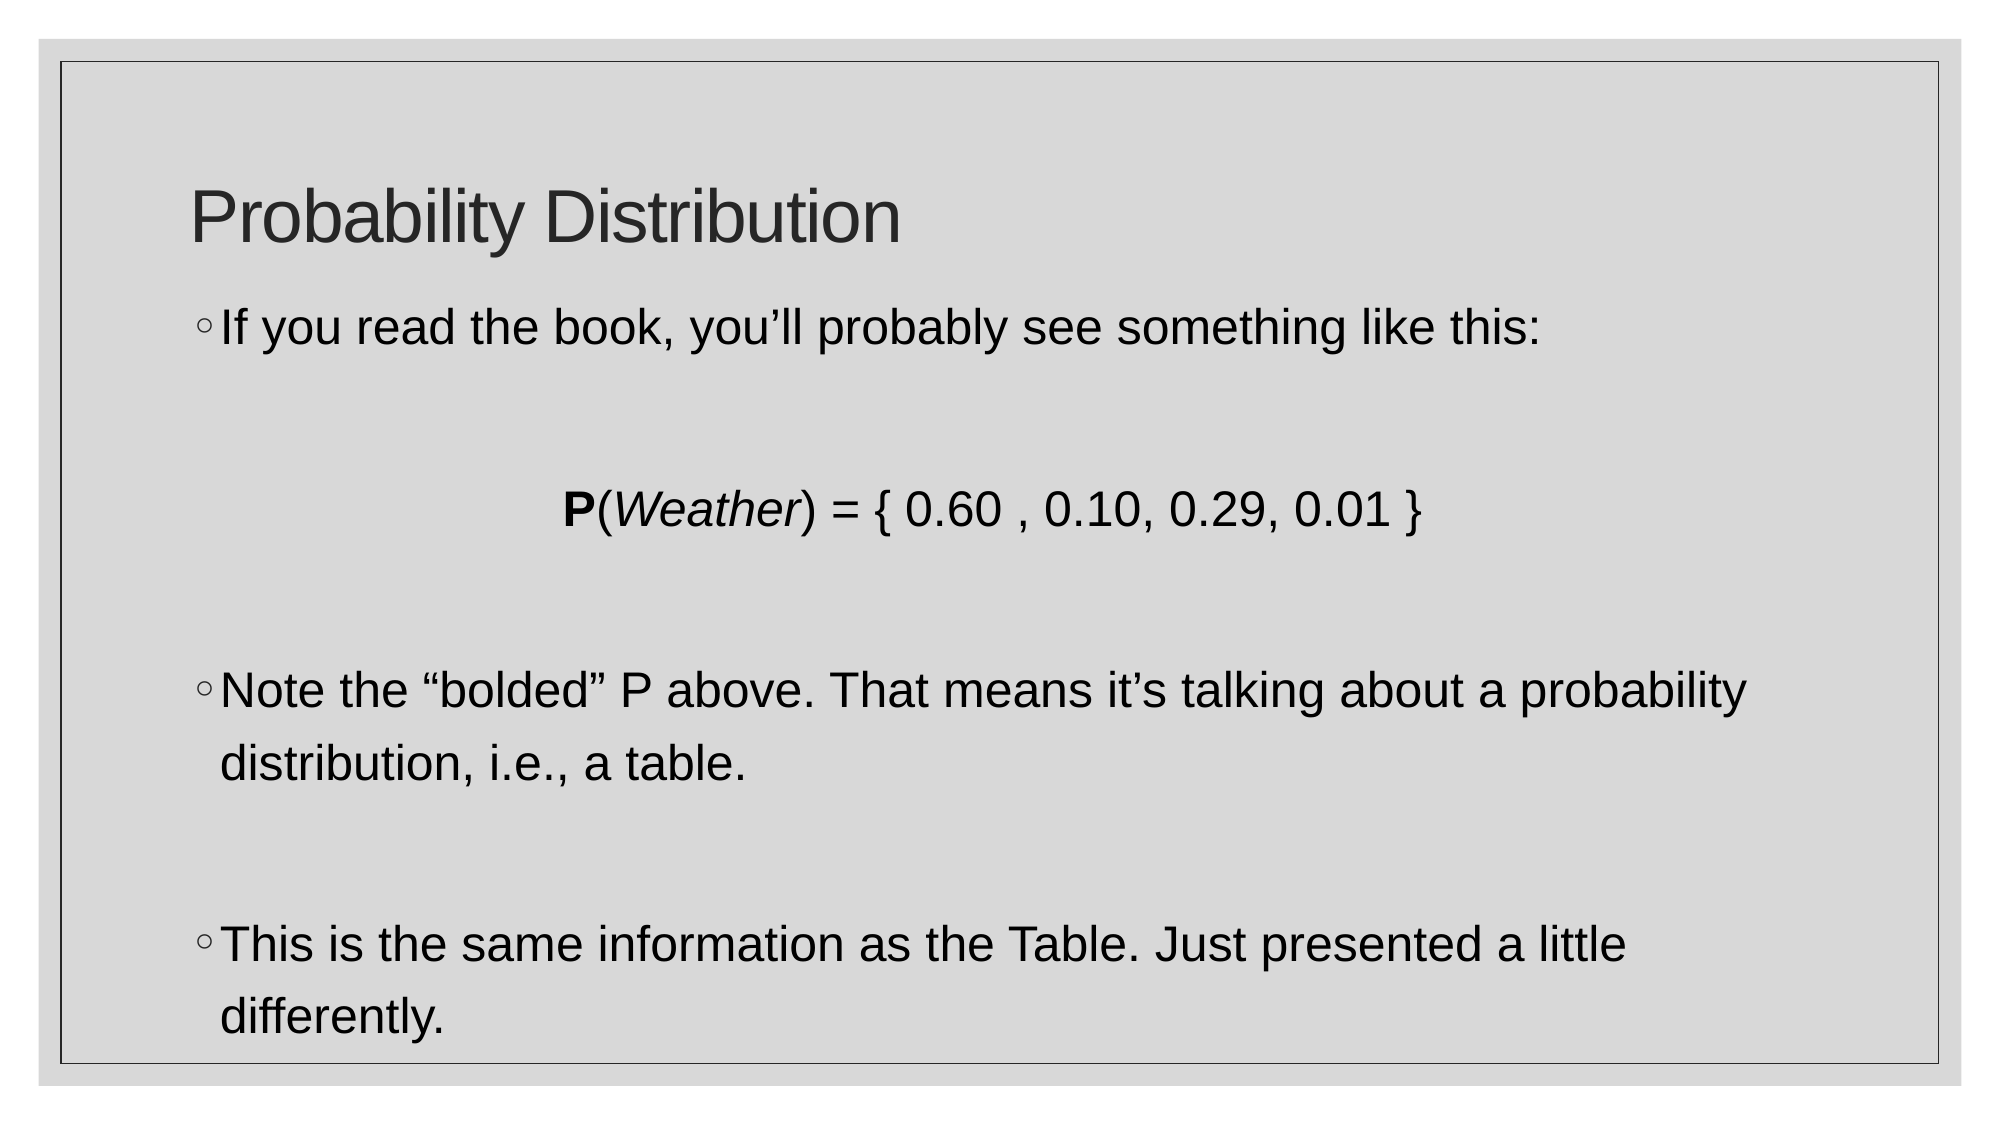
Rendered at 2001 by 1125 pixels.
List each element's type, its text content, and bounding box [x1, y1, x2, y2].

list If you read the book, you’ll probably see something like this: P(Weather) = { 0.60 , 0.10, 0.29, 0.01 } Note the “bolded” P above. That means it’s talking about a probability distribution, i.e., a table. This is the same information as the Table. Just presented a little differently. [174, 275, 1825, 1056]
title Probability Distribution [174, 105, 1825, 275]
